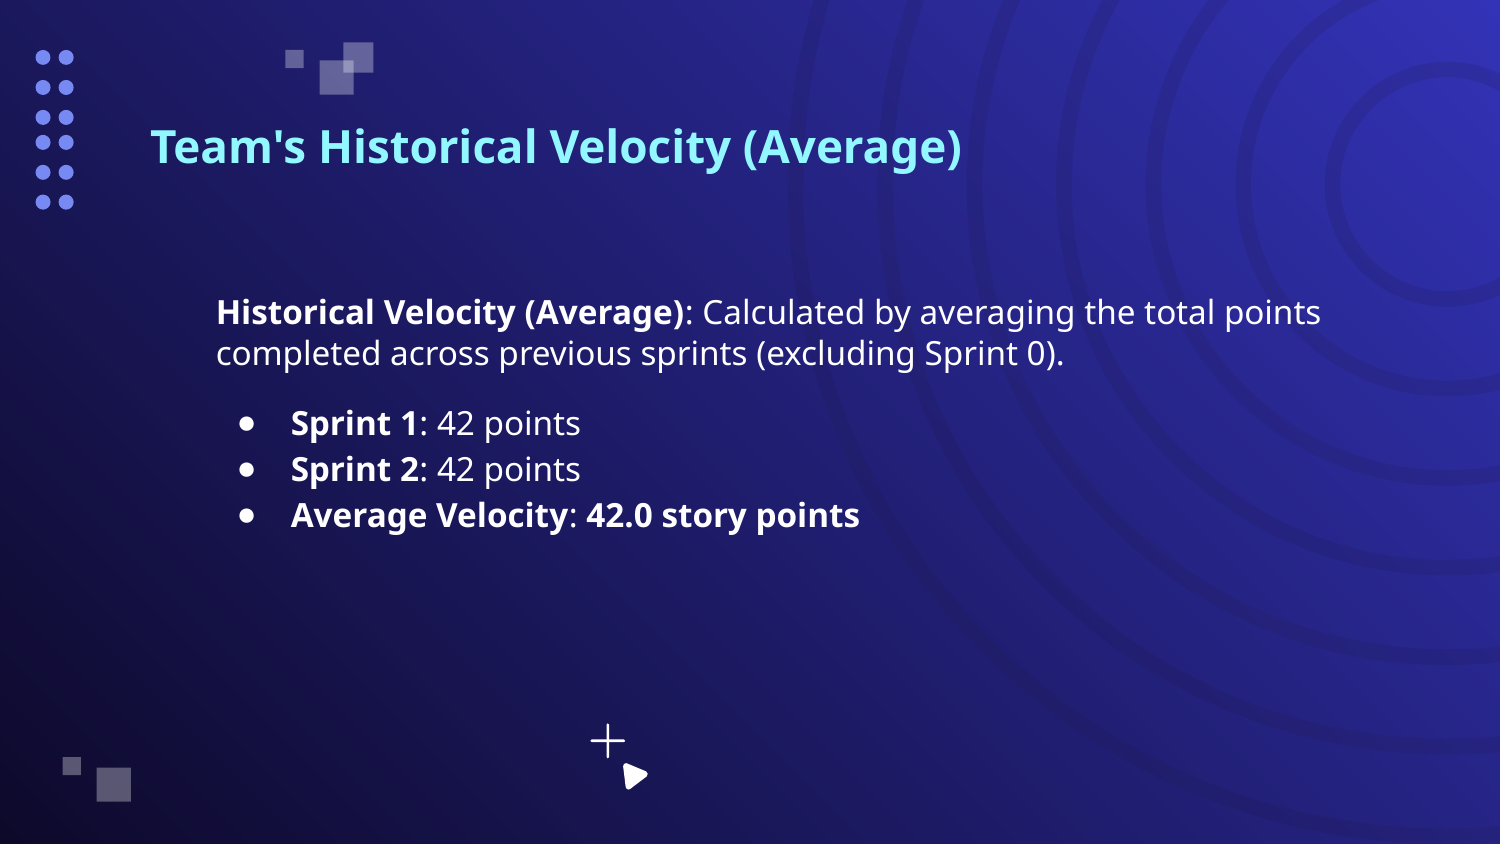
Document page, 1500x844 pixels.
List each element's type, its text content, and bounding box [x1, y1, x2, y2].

text_box Historical Velocity (Average): Calculated by averaging the total points completed across previous sprints (excluding Sprint 0). Sprint 1: 42 points Sprint 2: 42 points Average Velocity: 42.0 story points [200, 276, 1339, 694]
title Team's Historical Velocity (Average) [135, 111, 1390, 181]
